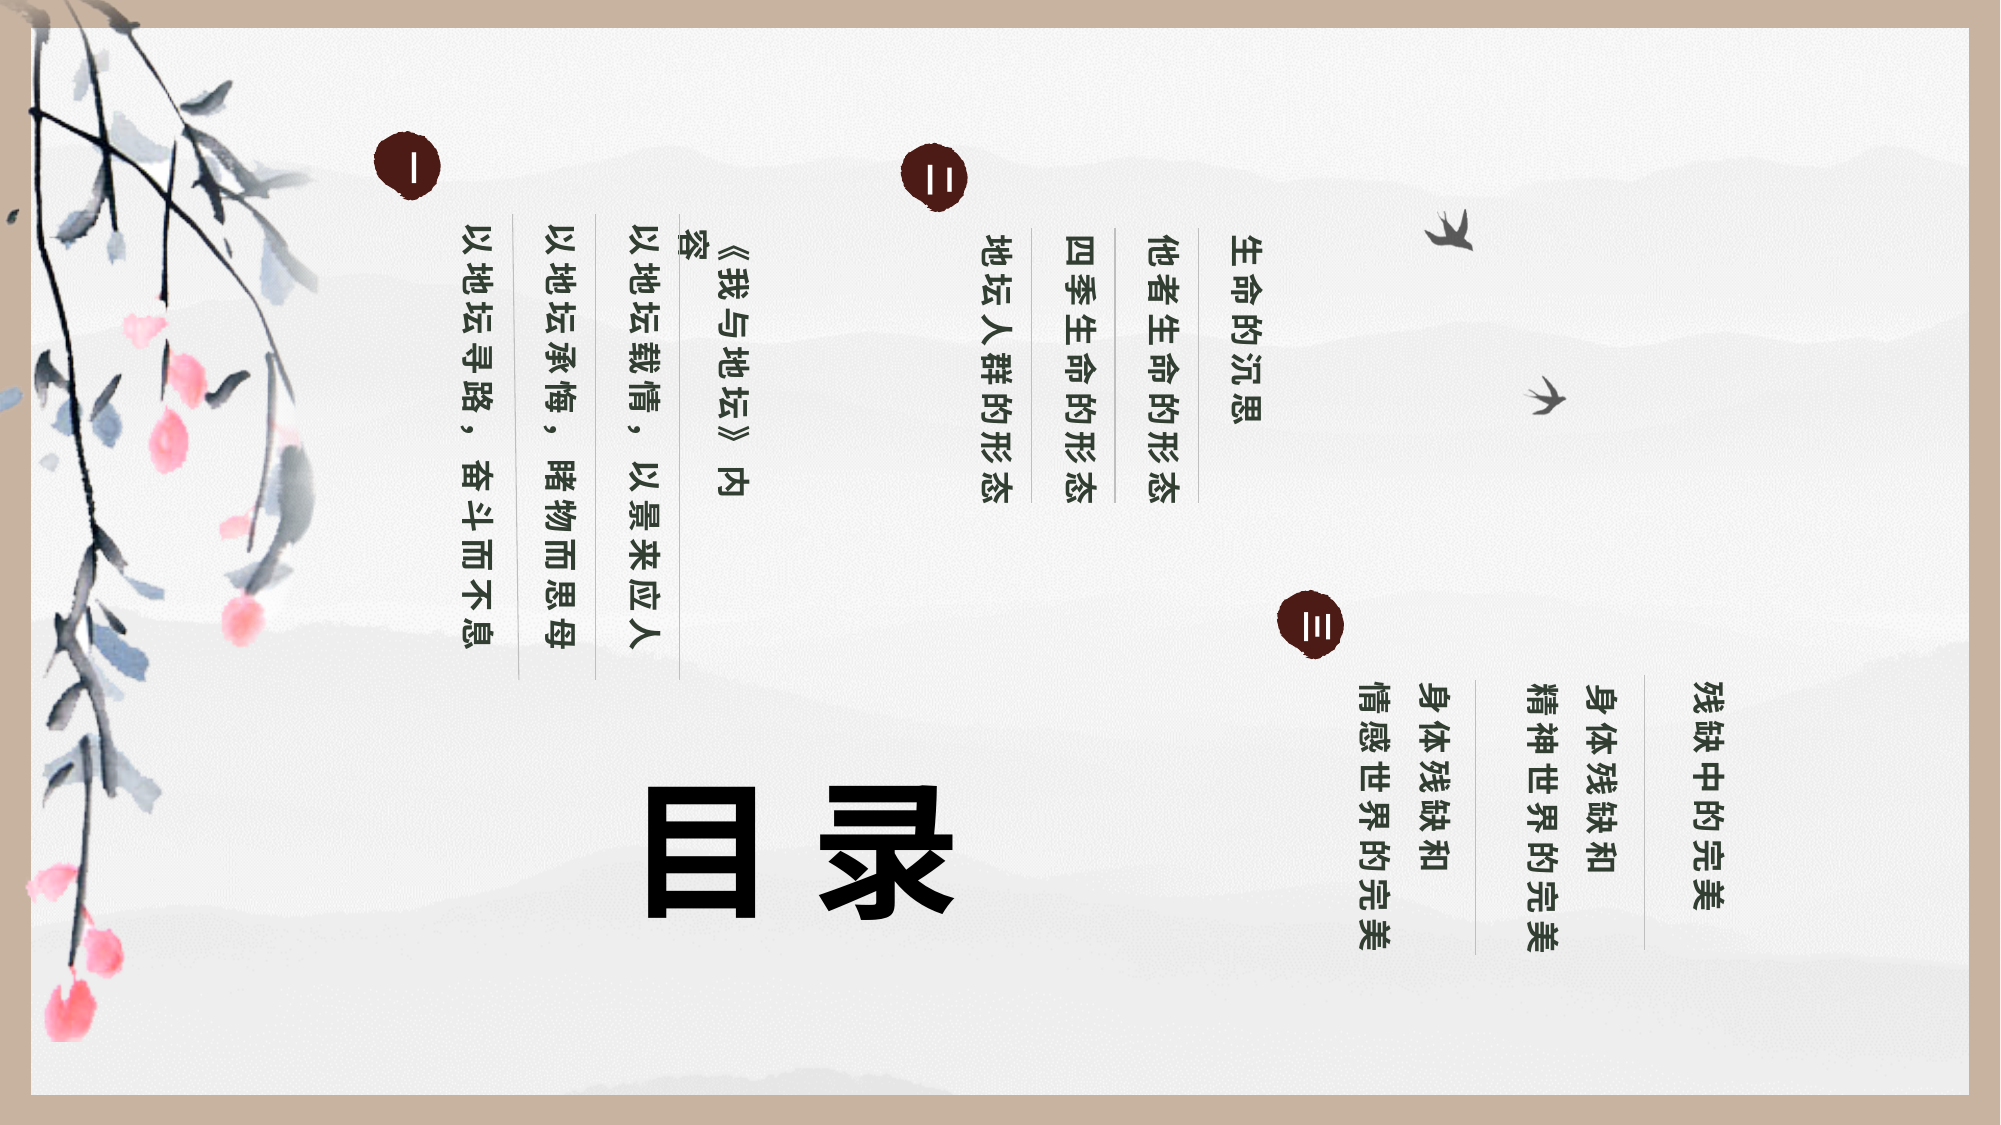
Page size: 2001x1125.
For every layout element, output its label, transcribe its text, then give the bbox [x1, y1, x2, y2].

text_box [372, 130, 443, 203]
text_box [1331, 666, 1738, 985]
picture [0, 0, 1969, 1095]
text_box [435, 207, 763, 681]
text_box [1275, 589, 1346, 661]
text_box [954, 219, 1276, 536]
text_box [899, 142, 970, 214]
text_box 目 录 [564, 749, 1072, 944]
